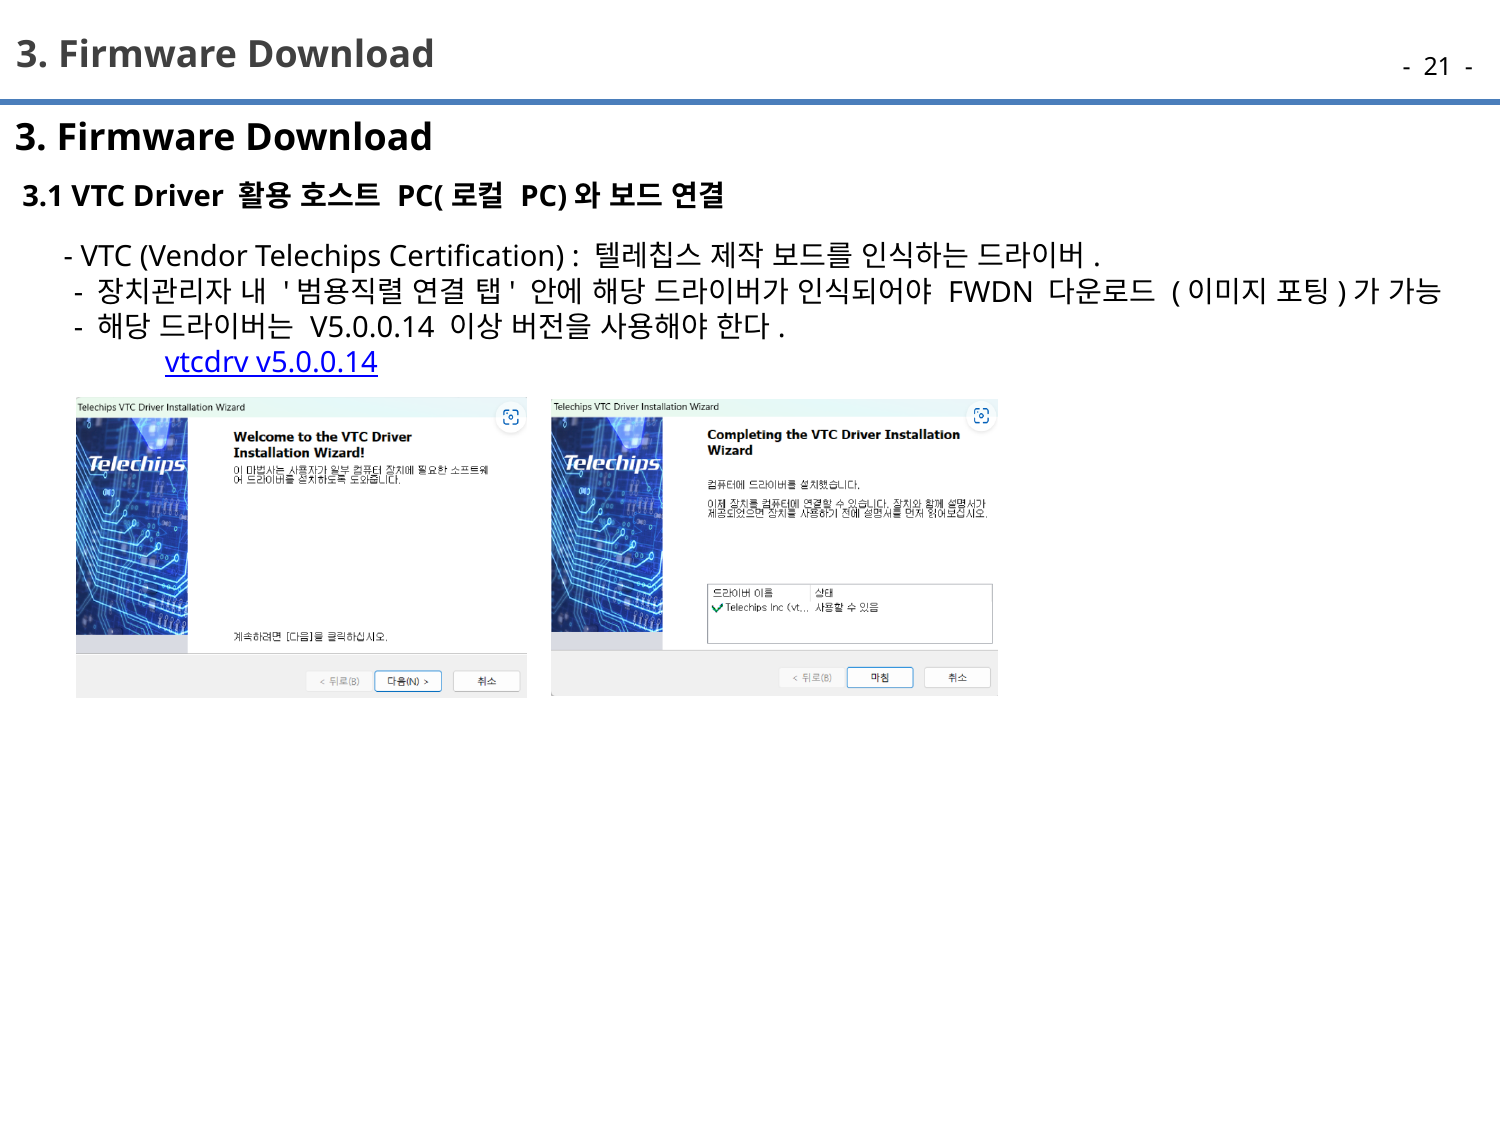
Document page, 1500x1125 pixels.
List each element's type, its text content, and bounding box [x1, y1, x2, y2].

slide_number - 21 - [1387, 42, 1500, 102]
picture [551, 399, 999, 696]
picture [76, 396, 528, 699]
text_box 3. Firmware Download 3.1 VTC Driver 활용 호스트 PC(로컬 PC)와 보드 연결 - VTC (Vendor Telechips Certification) : 텔레칩스 제작 보드를 인식하는 드라이버. - 장치관리자 내 '범용직렬 연결 탭' 안에 해당 드라이버가 인식되어야 FWDN 다운로드 (이미지 포팅)가 가능 - 해당 드라이버는 V5.0.0.14 이상 버전을 사용해야 한다. vtcdrv v5.0.0.14 [0, 102, 1500, 429]
text_box 3. Firmware Download [0, 25, 998, 92]
